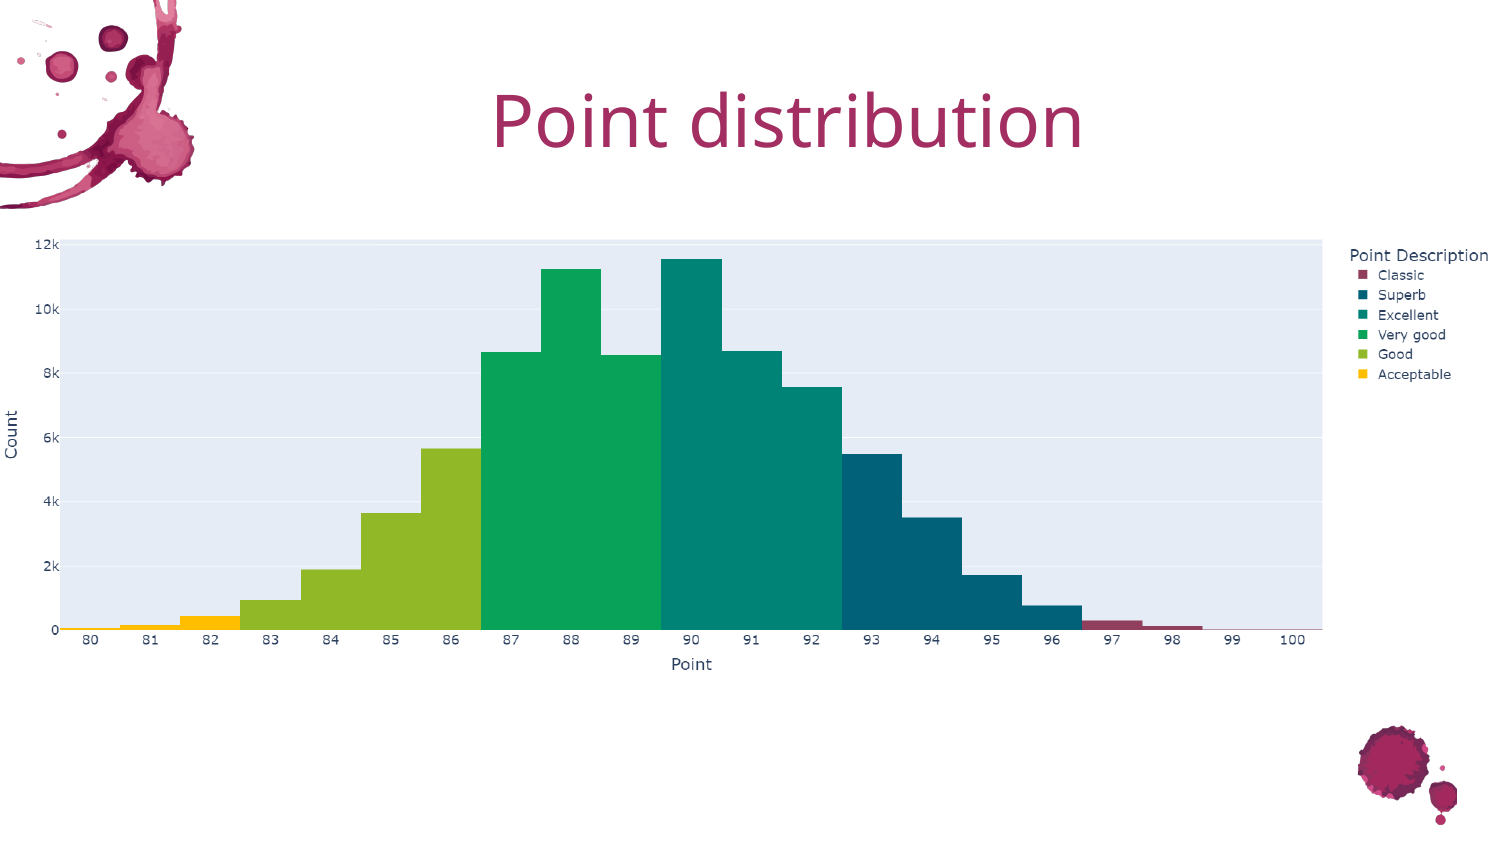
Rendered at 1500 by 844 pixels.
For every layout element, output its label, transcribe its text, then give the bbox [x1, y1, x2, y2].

picture [0, 0, 206, 209]
picture [0, 230, 1500, 691]
title Point distribution [155, 59, 1422, 153]
picture [1358, 726, 1457, 825]
